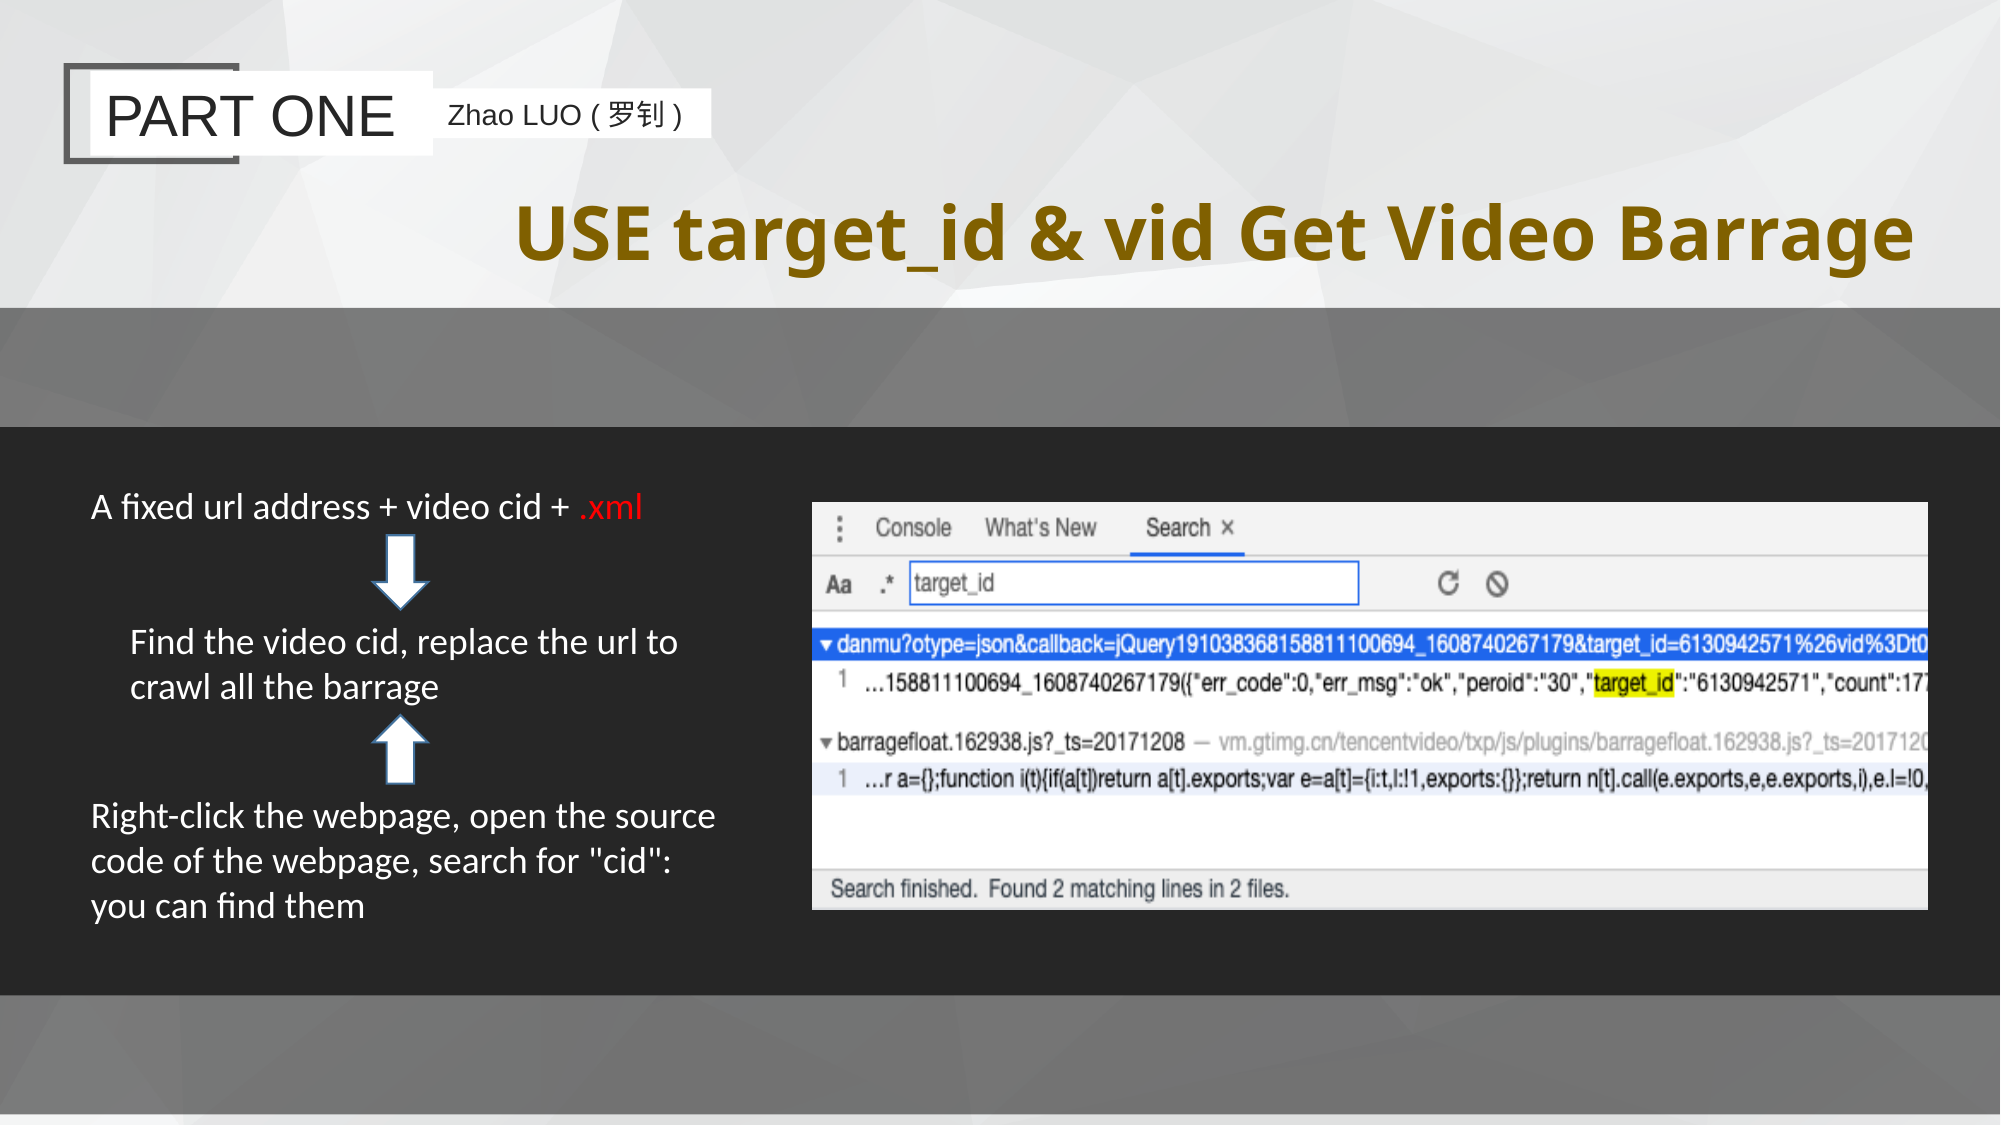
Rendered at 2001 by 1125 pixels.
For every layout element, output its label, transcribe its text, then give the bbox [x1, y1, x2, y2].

text_box [370, 713, 431, 783]
picture [812, 502, 1928, 910]
text_box USE target_id & vid Get Video Barrage [68, 178, 1932, 284]
text_box [0, 426, 2000, 996]
text_box [370, 534, 431, 609]
text_box [0, 996, 2000, 1115]
text_box Zhao LUO (罗钊) [434, 88, 712, 139]
text_box Right-click the webpage, open the source code of the webpage, search for "cid": you can find them [76, 783, 751, 934]
picture [0, 0, 2001, 1125]
text_box A fixed url address + video cid + .xml [76, 474, 813, 535]
text_box Find the video cid, replace the url to crawl all the barrage [115, 609, 712, 715]
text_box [66, 66, 434, 162]
text_box [0, 307, 2000, 426]
